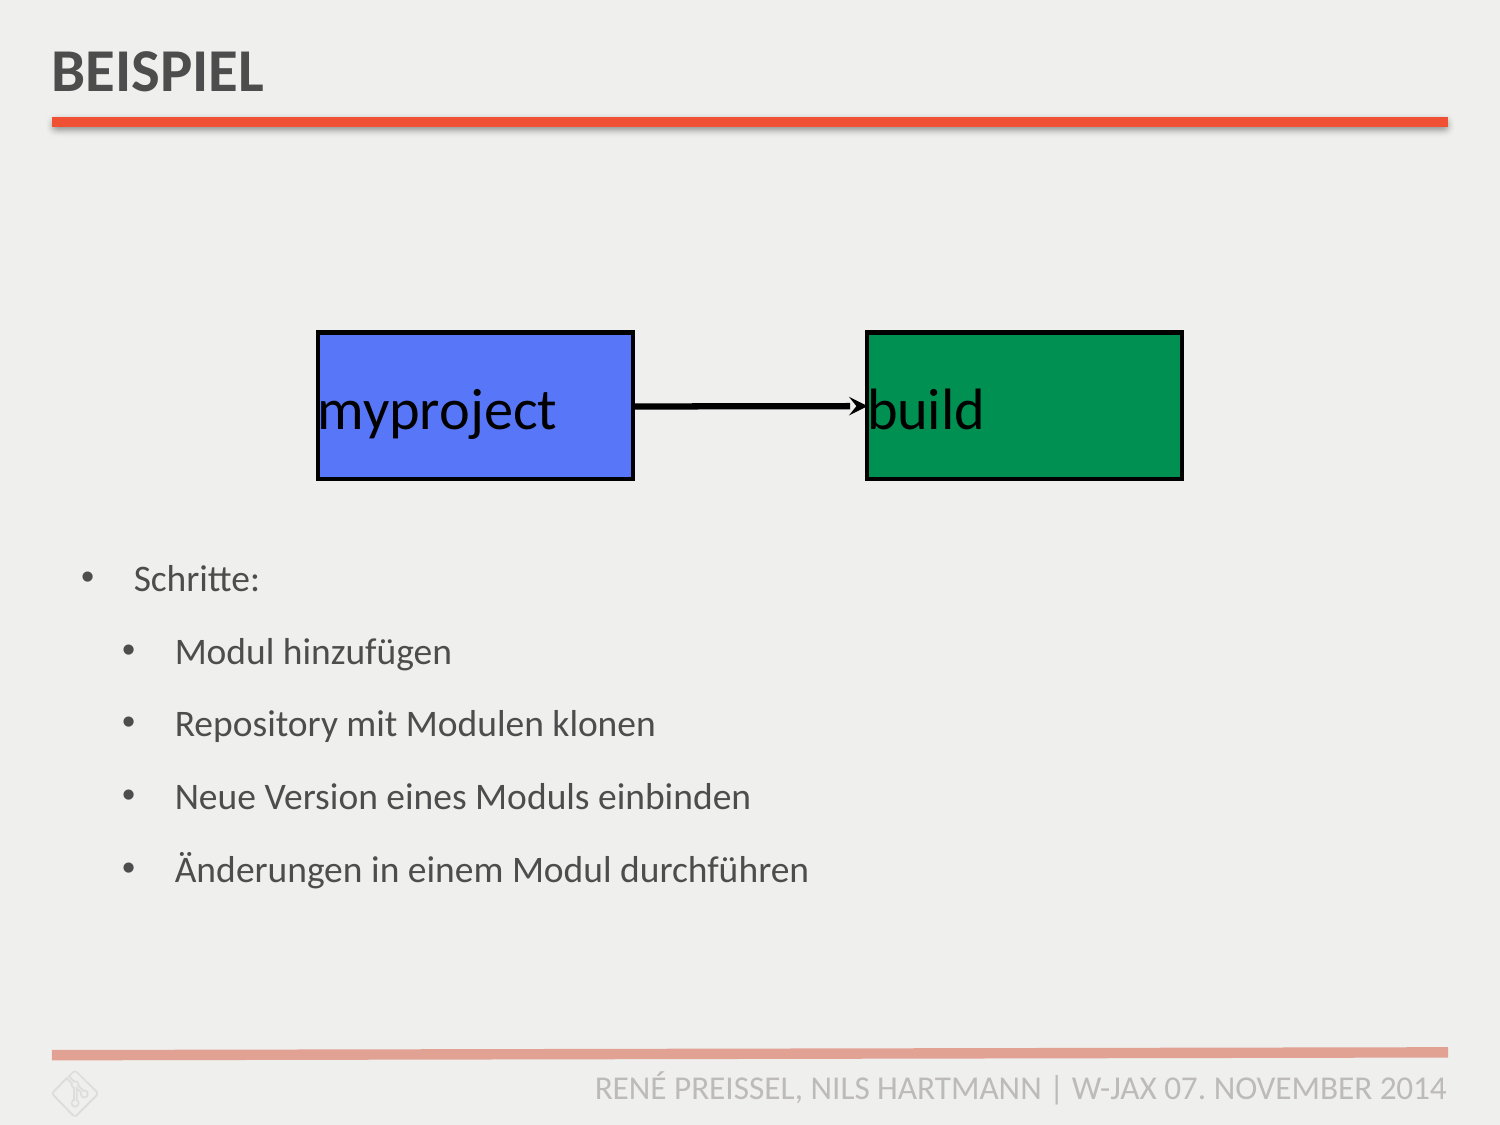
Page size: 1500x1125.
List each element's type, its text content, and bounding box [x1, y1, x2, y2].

title BEISPIEL [51, 30, 1449, 104]
list Schritte: Modul hinzufügen Repository mit Modulen klonen Neue Version eines Moduls einbinden Änderungen in einem Modul durchführen [51, 553, 1449, 1005]
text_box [317, 332, 1183, 480]
